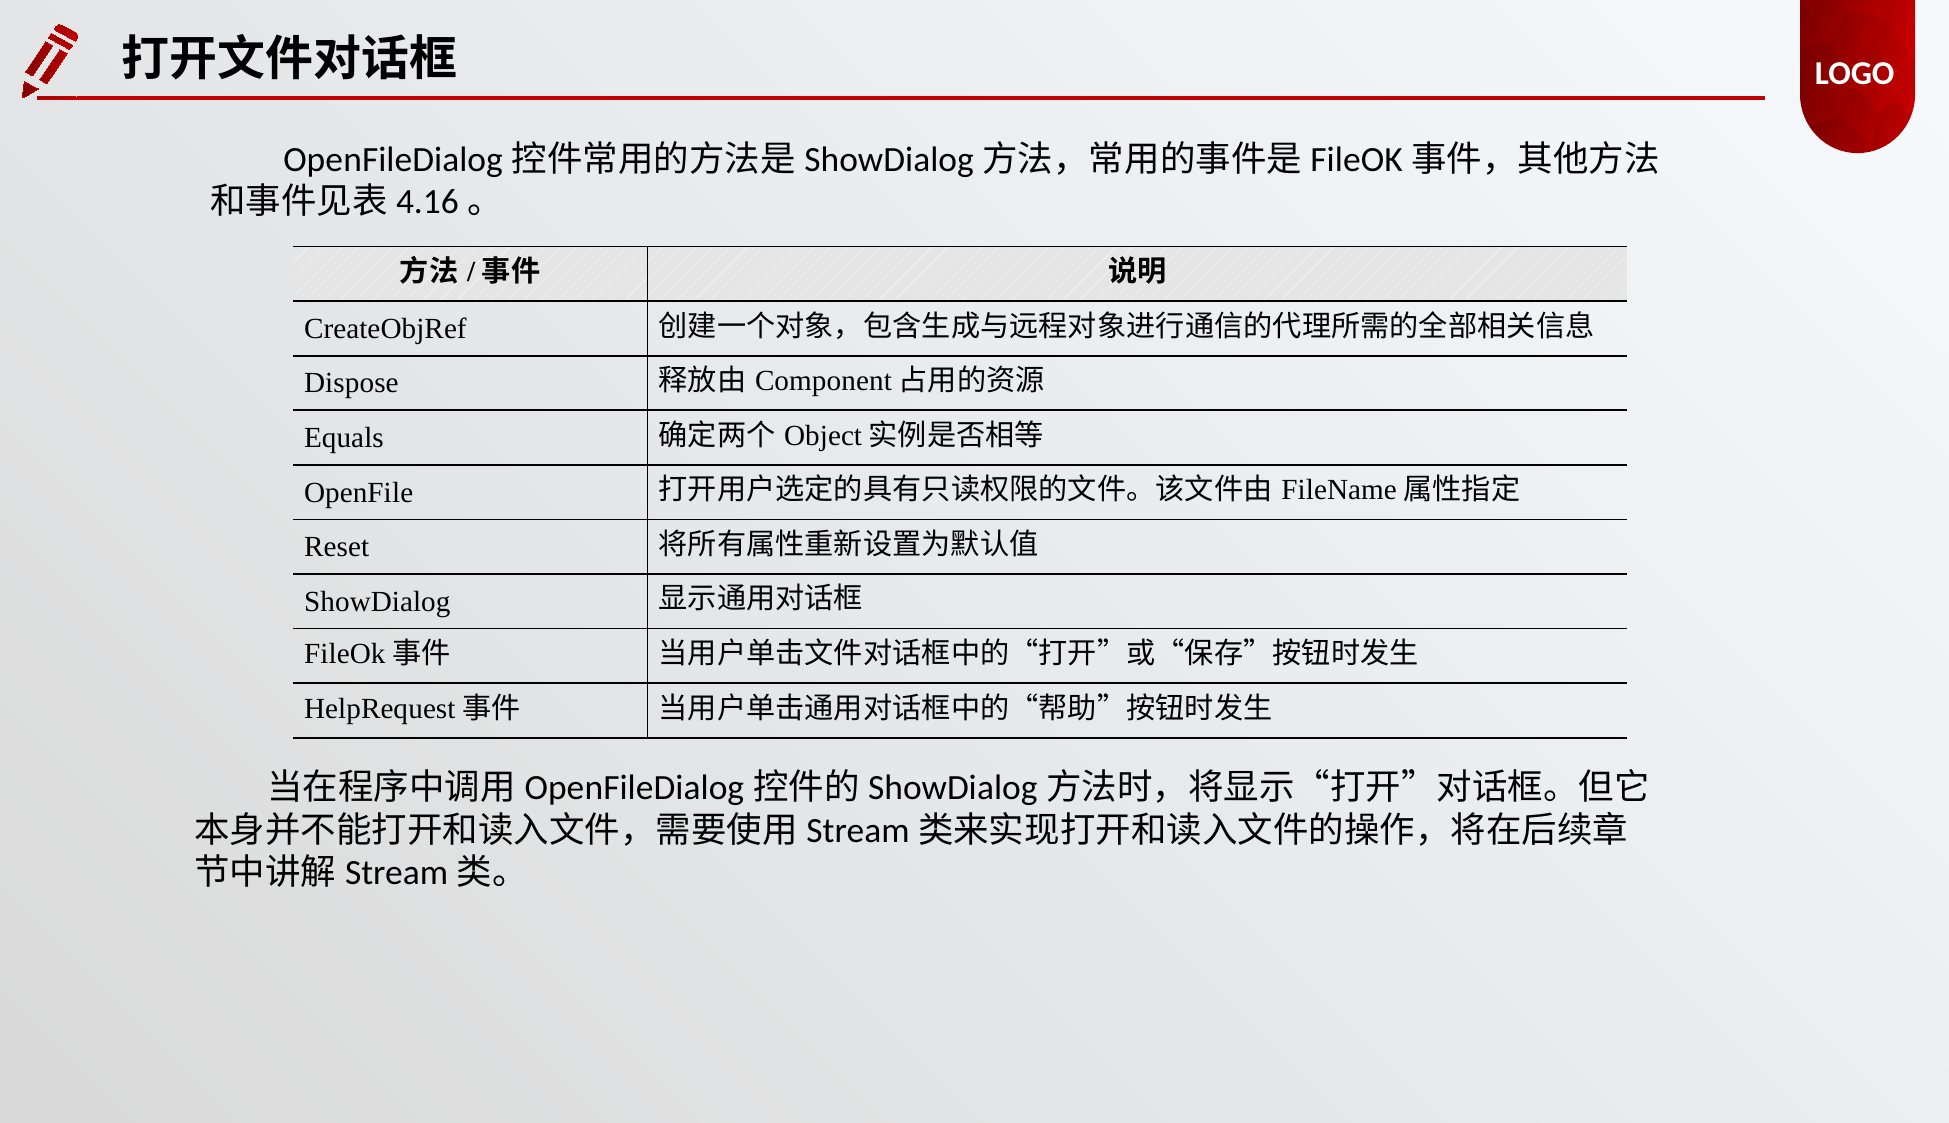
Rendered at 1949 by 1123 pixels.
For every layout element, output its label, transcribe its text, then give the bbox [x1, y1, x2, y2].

table_cell 显示通用对话框 [648, 575, 1627, 628]
table_cell OpenFile [293, 466, 647, 519]
text_box 打开文件对话框 [101, 17, 867, 95]
table_cell 当用户单击通用对话框中的“帮助”按钮时发生 [648, 684, 1627, 737]
table_cell 当用户单击文件对话框中的“打开”或“保存”按钮时发生 [648, 629, 1627, 682]
text_box 当在程序中调用OpenFileDialog控件的ShowDialog方法时，将显示“打开”对话框。但它本身并不能打开和读入文件，需要使用Stream类来实现打开和读入文件的操作，将在后续章节中讲解Stream类。 [179, 756, 1677, 900]
table_cell CreateObjRef [293, 302, 647, 355]
table_header 说明 [648, 247, 1627, 300]
picture [54, 24, 78, 41]
table_cell 释放由Component占用的资源 [648, 357, 1627, 409]
picture [26, 42, 52, 75]
table_cell Equals [293, 411, 647, 464]
picture [40, 50, 67, 83]
table_cell 将所有属性重新设置为默认值 [648, 520, 1627, 573]
picture [1800, 0, 1916, 154]
table_cell Reset [293, 520, 647, 573]
table_cell HelpRequest事件 [293, 684, 647, 737]
picture [48, 33, 73, 49]
table_header 方法/事件 [293, 247, 647, 300]
table_cell ShowDialog [293, 575, 647, 628]
picture [22, 82, 37, 97]
table_cell FileOk事件 [293, 629, 647, 682]
text_box OpenFileDialog控件常用的方法是ShowDialog方法，常用的事件是FileOK事件，其他方法和事件见表4.16。 [195, 128, 1677, 229]
table_cell Dispose [293, 357, 647, 409]
table_cell 创建一个对象，包含生成与远程对象进行通信的代理所需的全部相关信息 [648, 302, 1627, 355]
table_cell 打开用户选定的具有只读权限的文件。该文件由FileName属性指定 [648, 466, 1627, 519]
table_cell 确定两个Object实例是否相等 [648, 411, 1627, 464]
